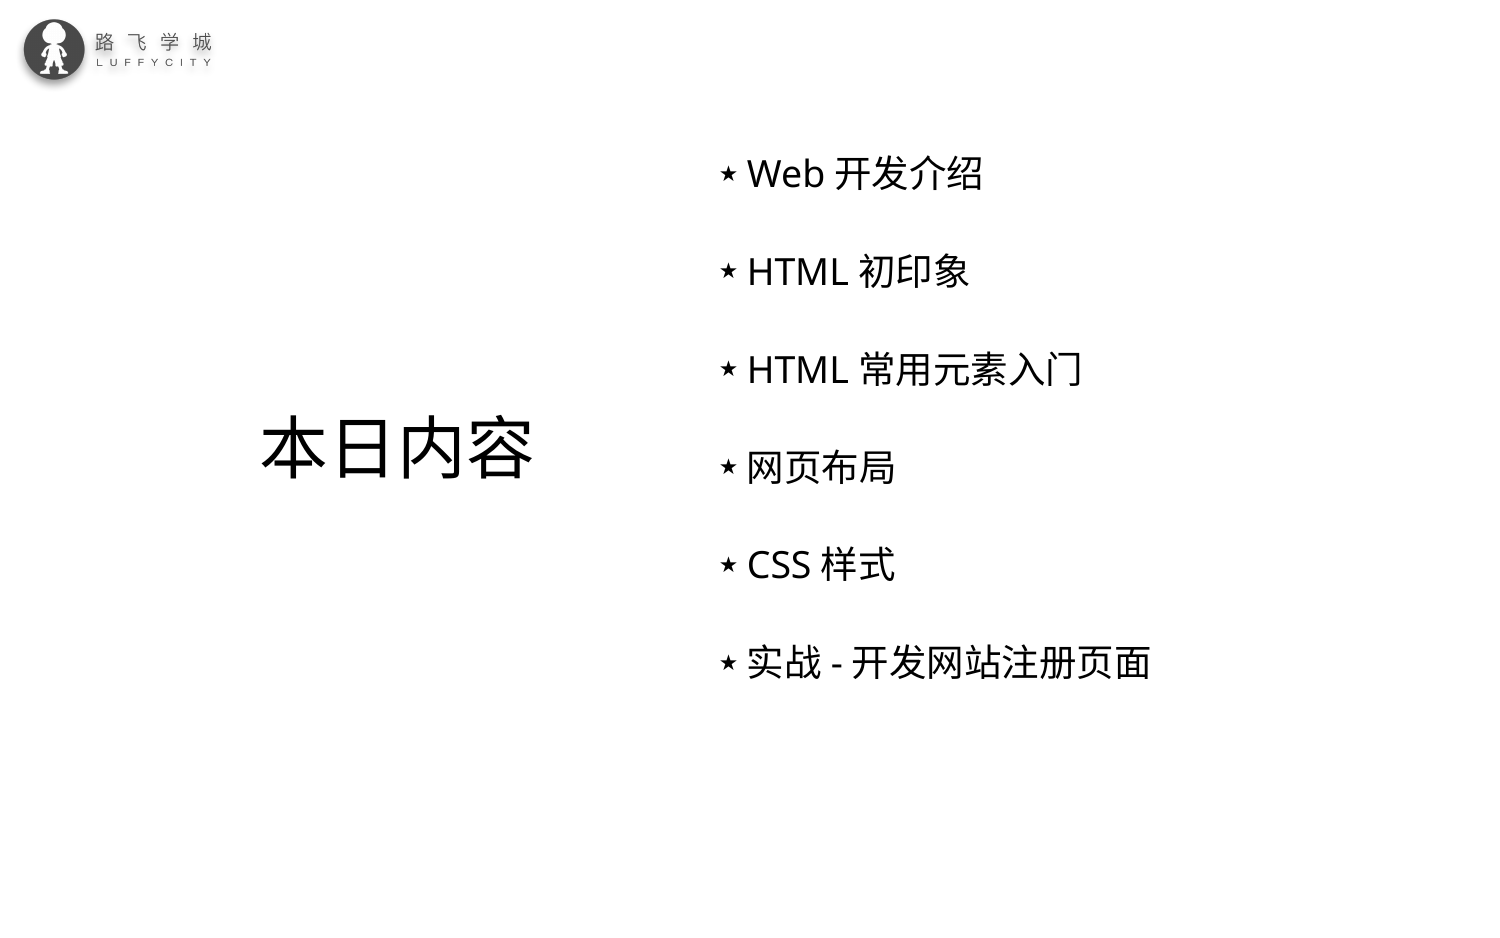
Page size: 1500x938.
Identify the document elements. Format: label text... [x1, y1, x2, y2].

list Web开发介绍 HTML初印象 HTML常用元素入门 网页布局 CSS样式 实战-开发网站注册页面 [647, 45, 1463, 893]
picture [0, 0, 246, 121]
title 本日内容 [244, 369, 647, 534]
